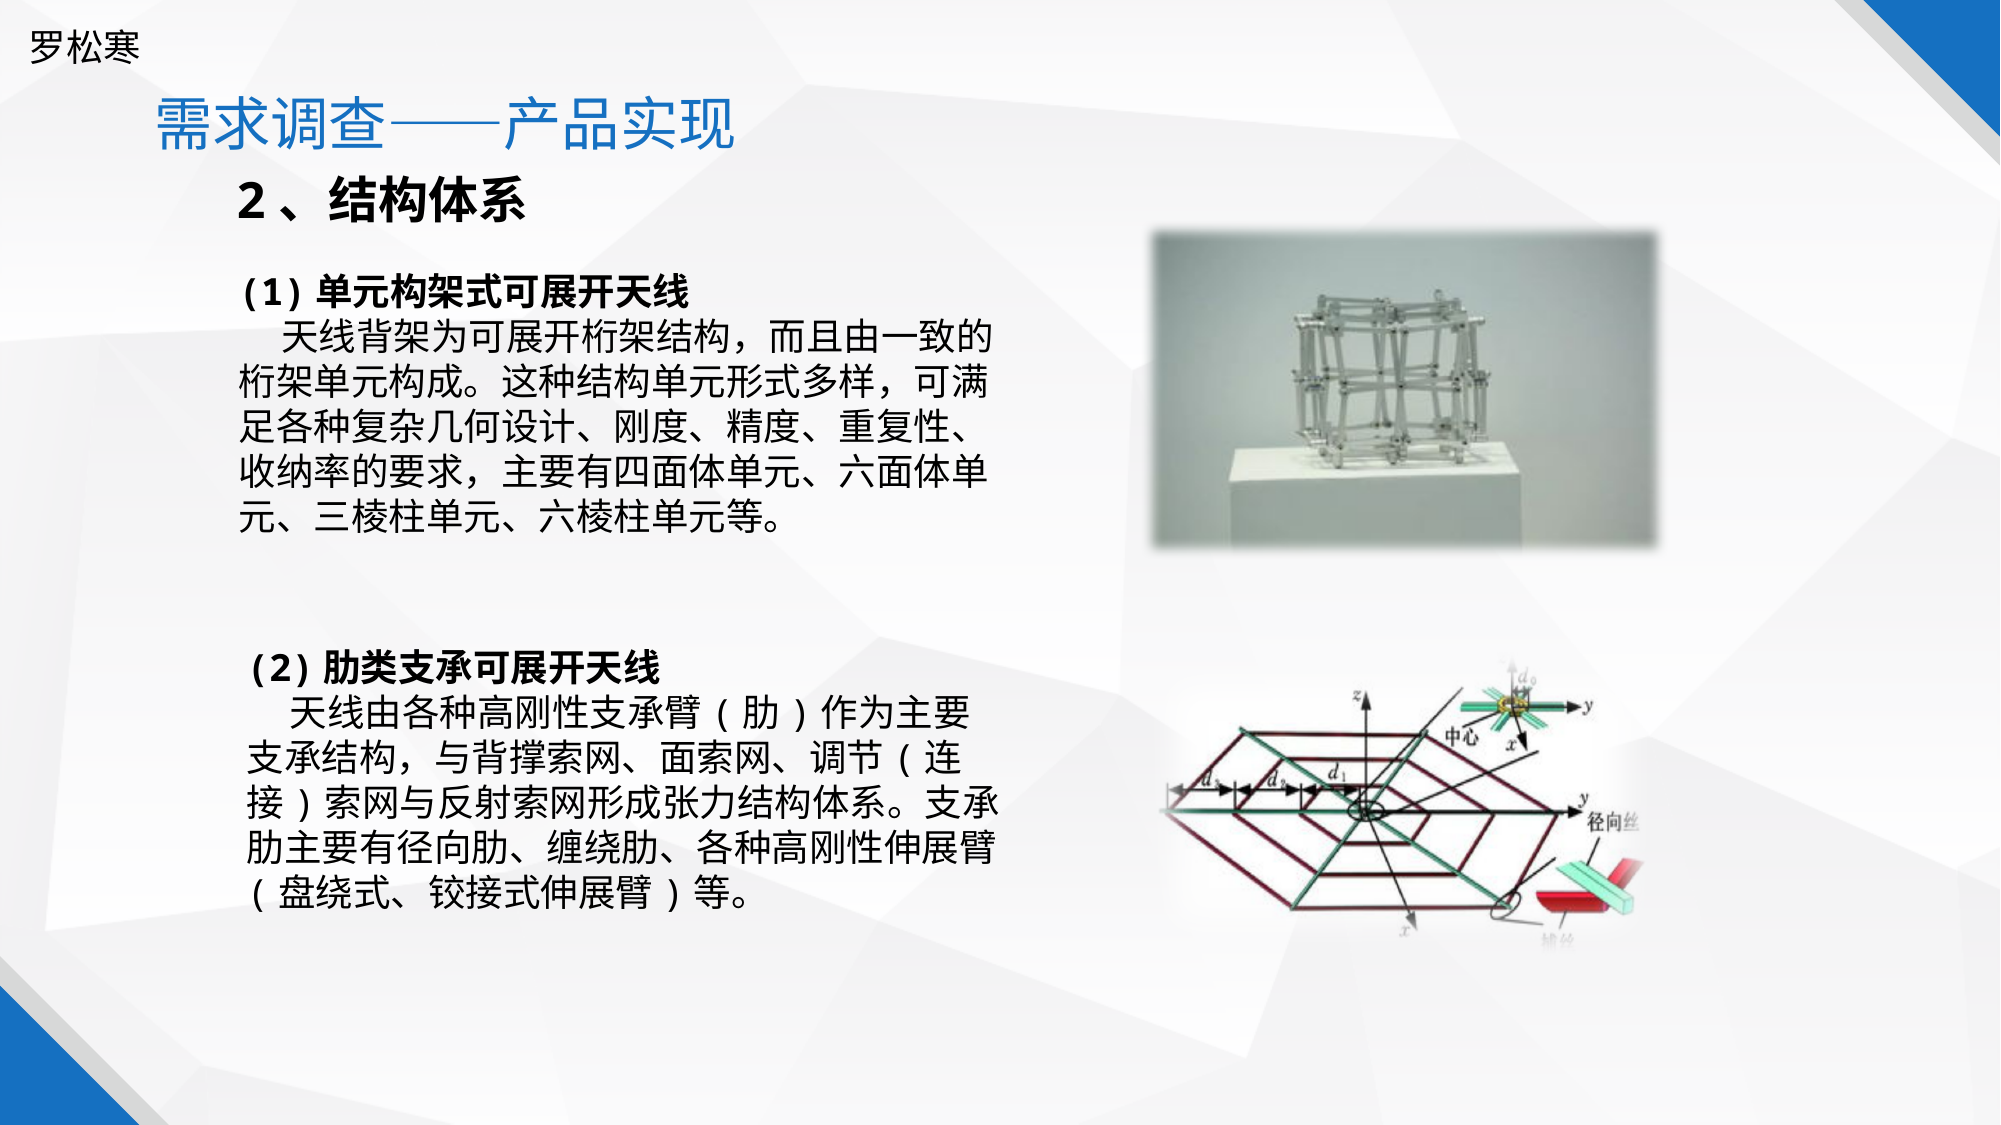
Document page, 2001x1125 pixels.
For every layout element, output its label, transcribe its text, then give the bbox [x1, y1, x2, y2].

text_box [0, 956, 169, 1125]
text_box (2)肋类支承可展开天线 天线由各种高刚性支承臂(肋)作为主要支承结构，与背撑索网、面索网、调节(连接)索网与反射索网形成张力结构体系。支承肋主要有径向肋、缠绕肋、各种高刚性伸展臂(盘绕式、铰接式伸展臂)等。 [231, 637, 1022, 922]
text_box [1834, 0, 2000, 166]
picture [0, 0, 2000, 1125]
text_box 罗松寒 [14, 16, 169, 77]
text_box (1)单元构架式可展开天线 天线背架为可展开桁架结构，而且由一致的桁架单元构成。这种结构单元形式多样，可满足各种复杂几何设计、刚度、精度、重复性、收纳率的要求，主要有四面体单元、六面体单元、三棱柱单元、六棱柱单元等。 [223, 260, 1022, 546]
text_box 需求调查——产品实现 [139, 79, 1139, 165]
text_box 2、结构体系 [221, 165, 920, 236]
